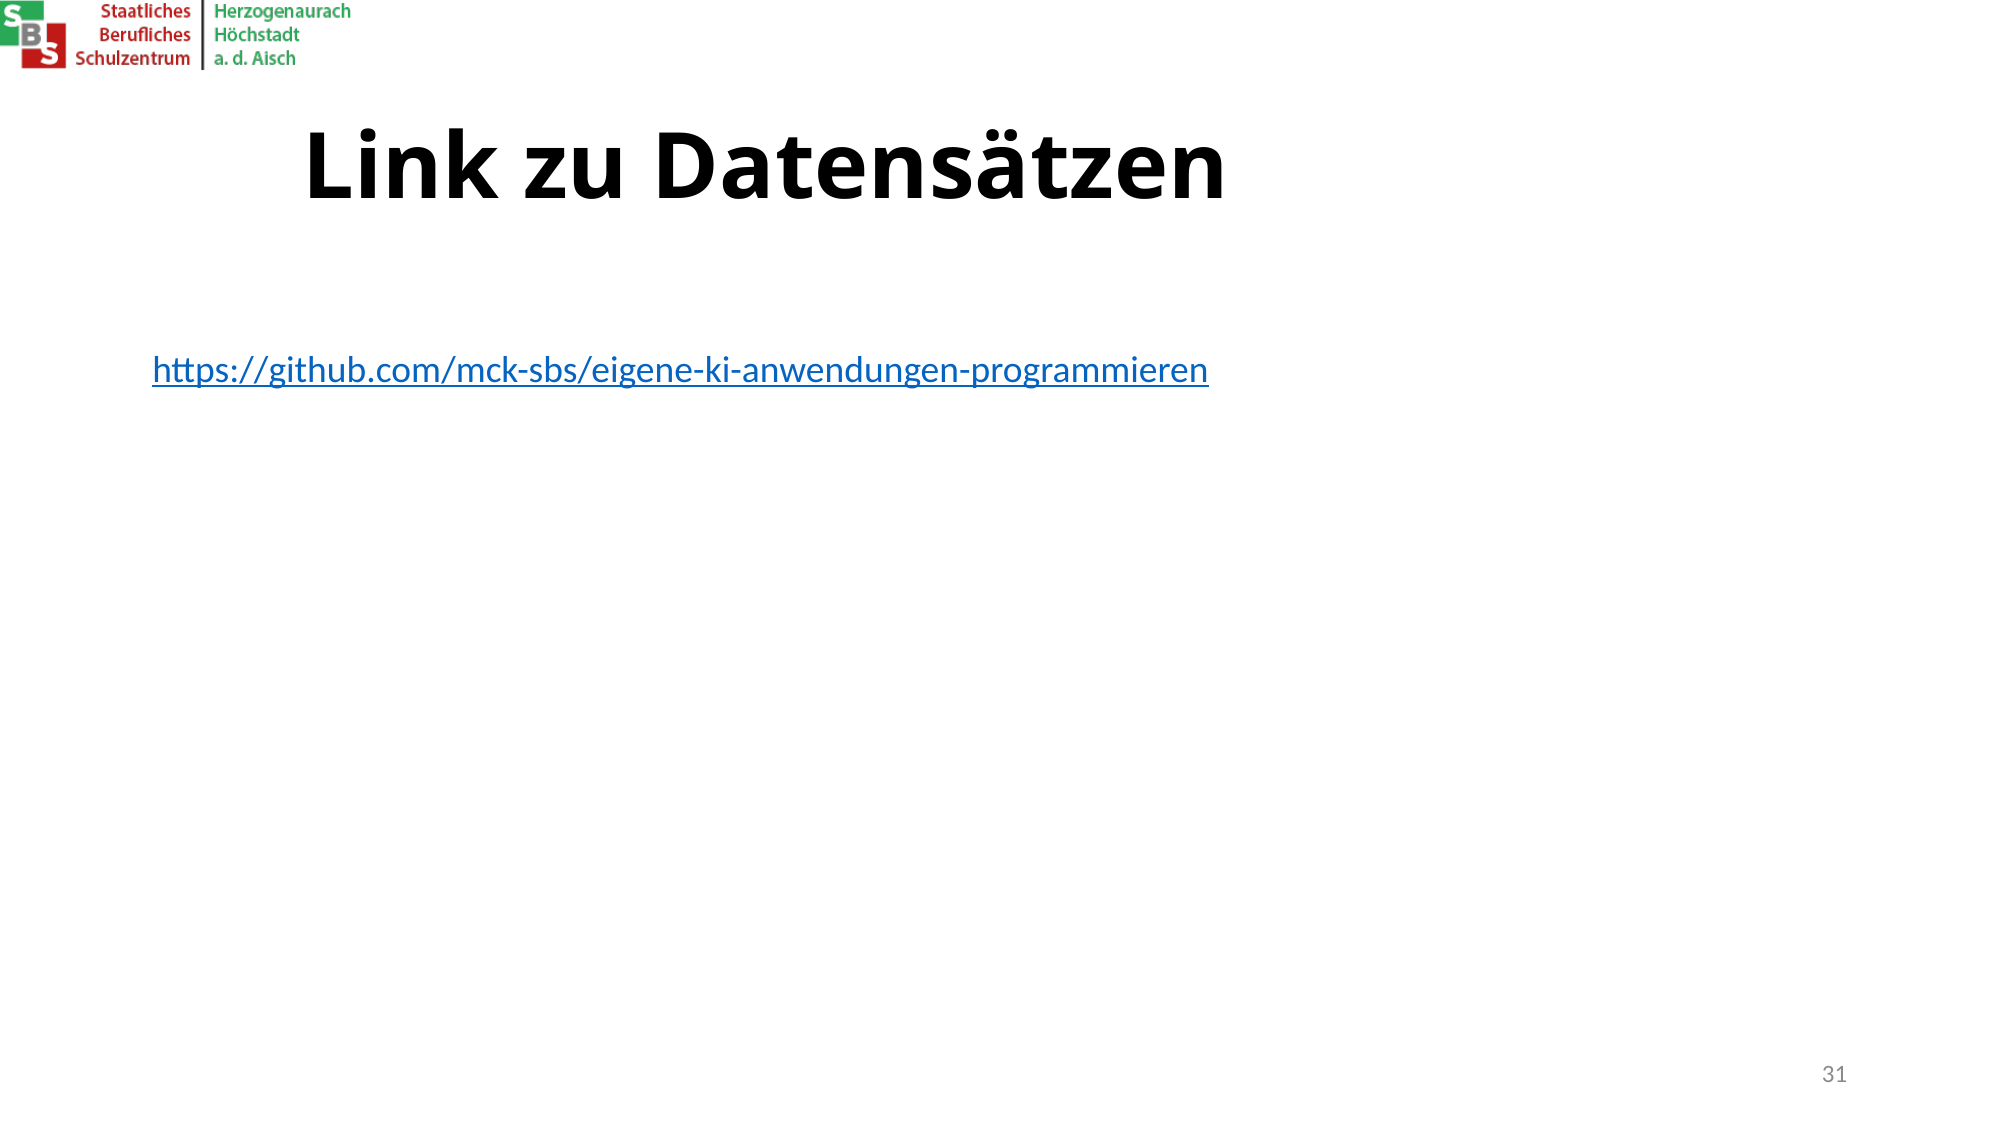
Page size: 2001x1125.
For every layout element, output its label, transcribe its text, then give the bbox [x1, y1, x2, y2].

title Link zu Datensätzen [137, 59, 1863, 278]
text_box https://github.com/mck-sbs/eigene-ki-anwendungen-programmieren [137, 337, 1511, 397]
picture [0, 0, 351, 71]
slide_number 31 [1412, 1042, 1863, 1103]
